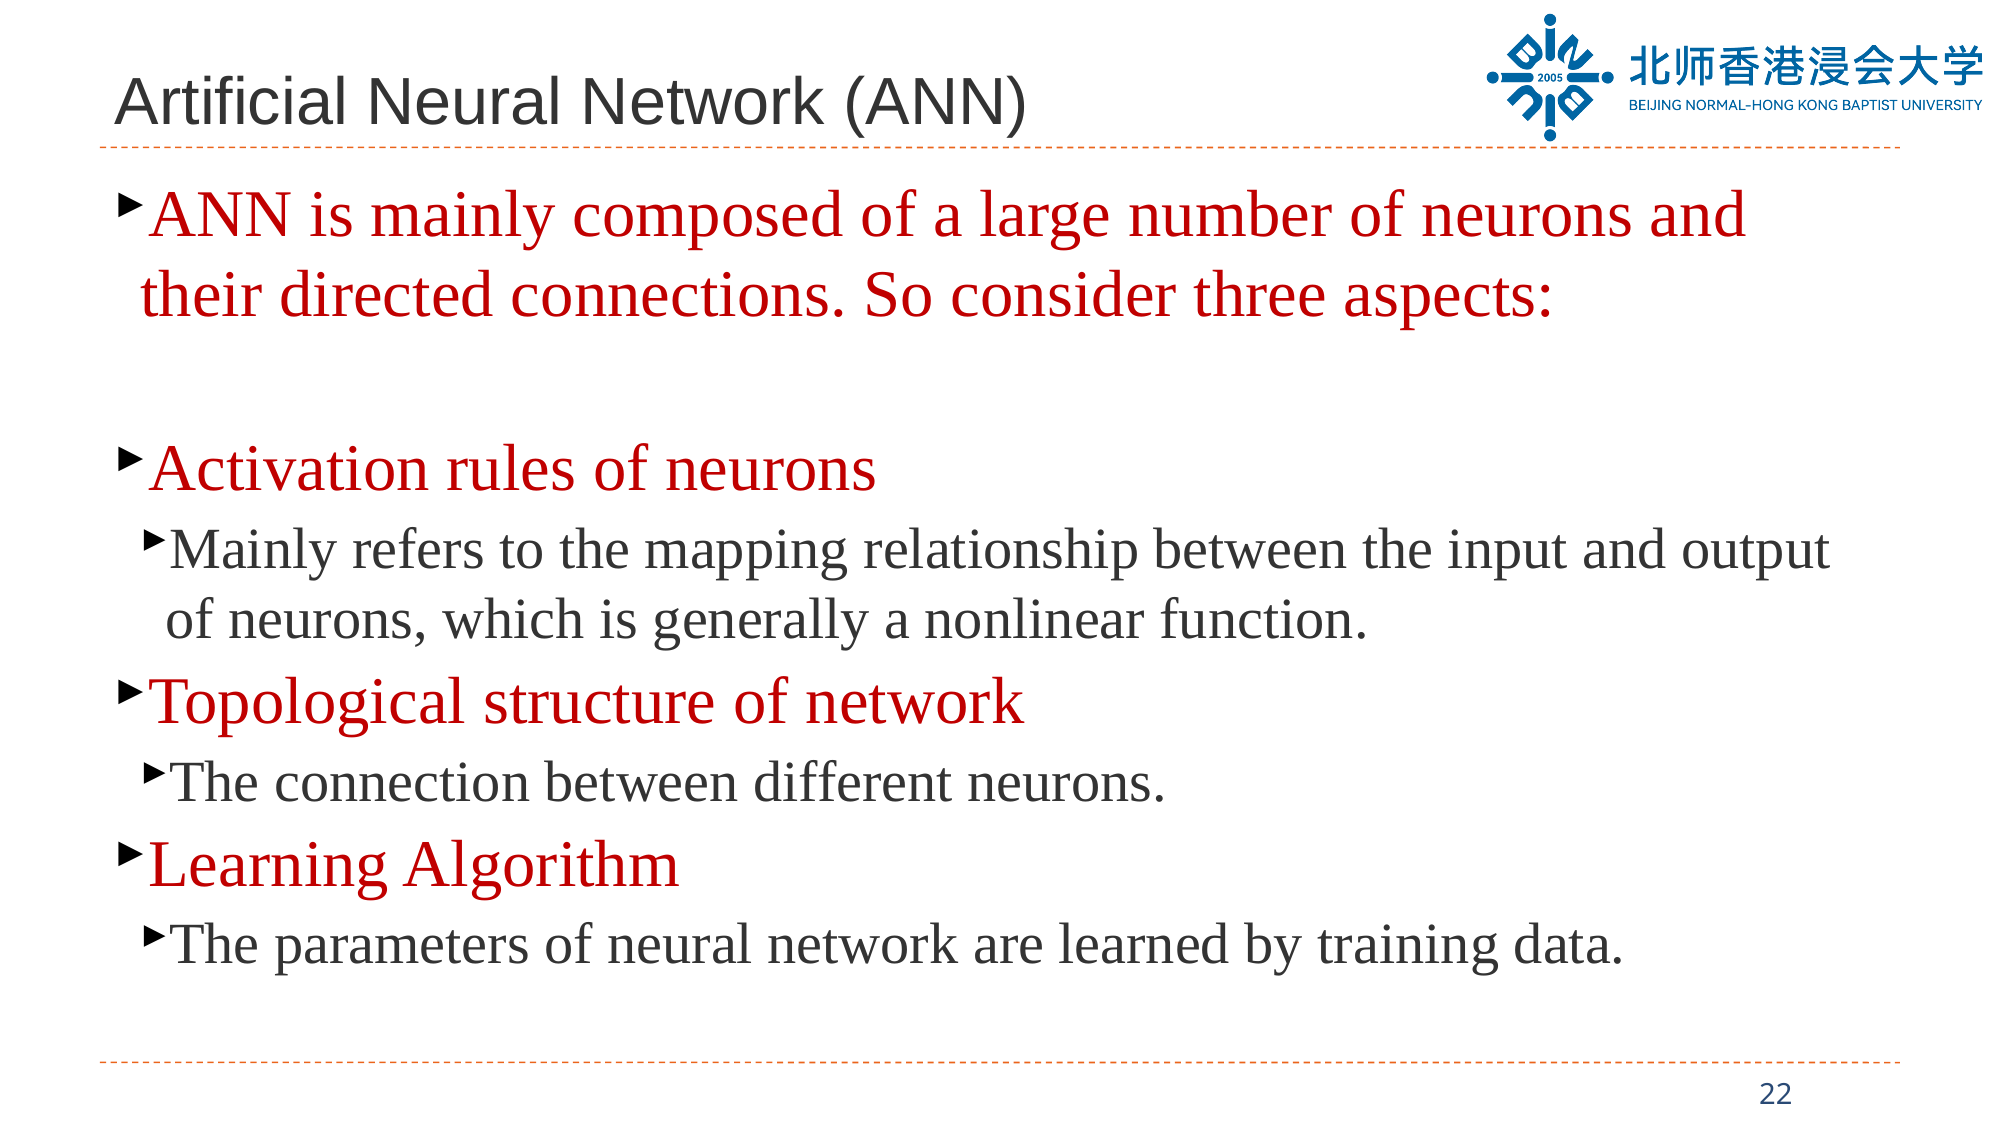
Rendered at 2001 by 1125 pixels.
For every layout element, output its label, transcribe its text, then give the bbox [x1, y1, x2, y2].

picture [1469, 0, 2000, 156]
list ANN is mainly composed of a large number of neurons and their directed connections. So consider three aspects: Activation rules of neurons Mainly refers to the mapping relationship between the input and output of neurons, which is generally a nonlinear function. Topological structure of network The connection between different neurons. Learning Algorithm The parameters of neural network are learned by training data. [99, 162, 1900, 1050]
title Artificial Neural Network (ANN) [99, 24, 1900, 146]
